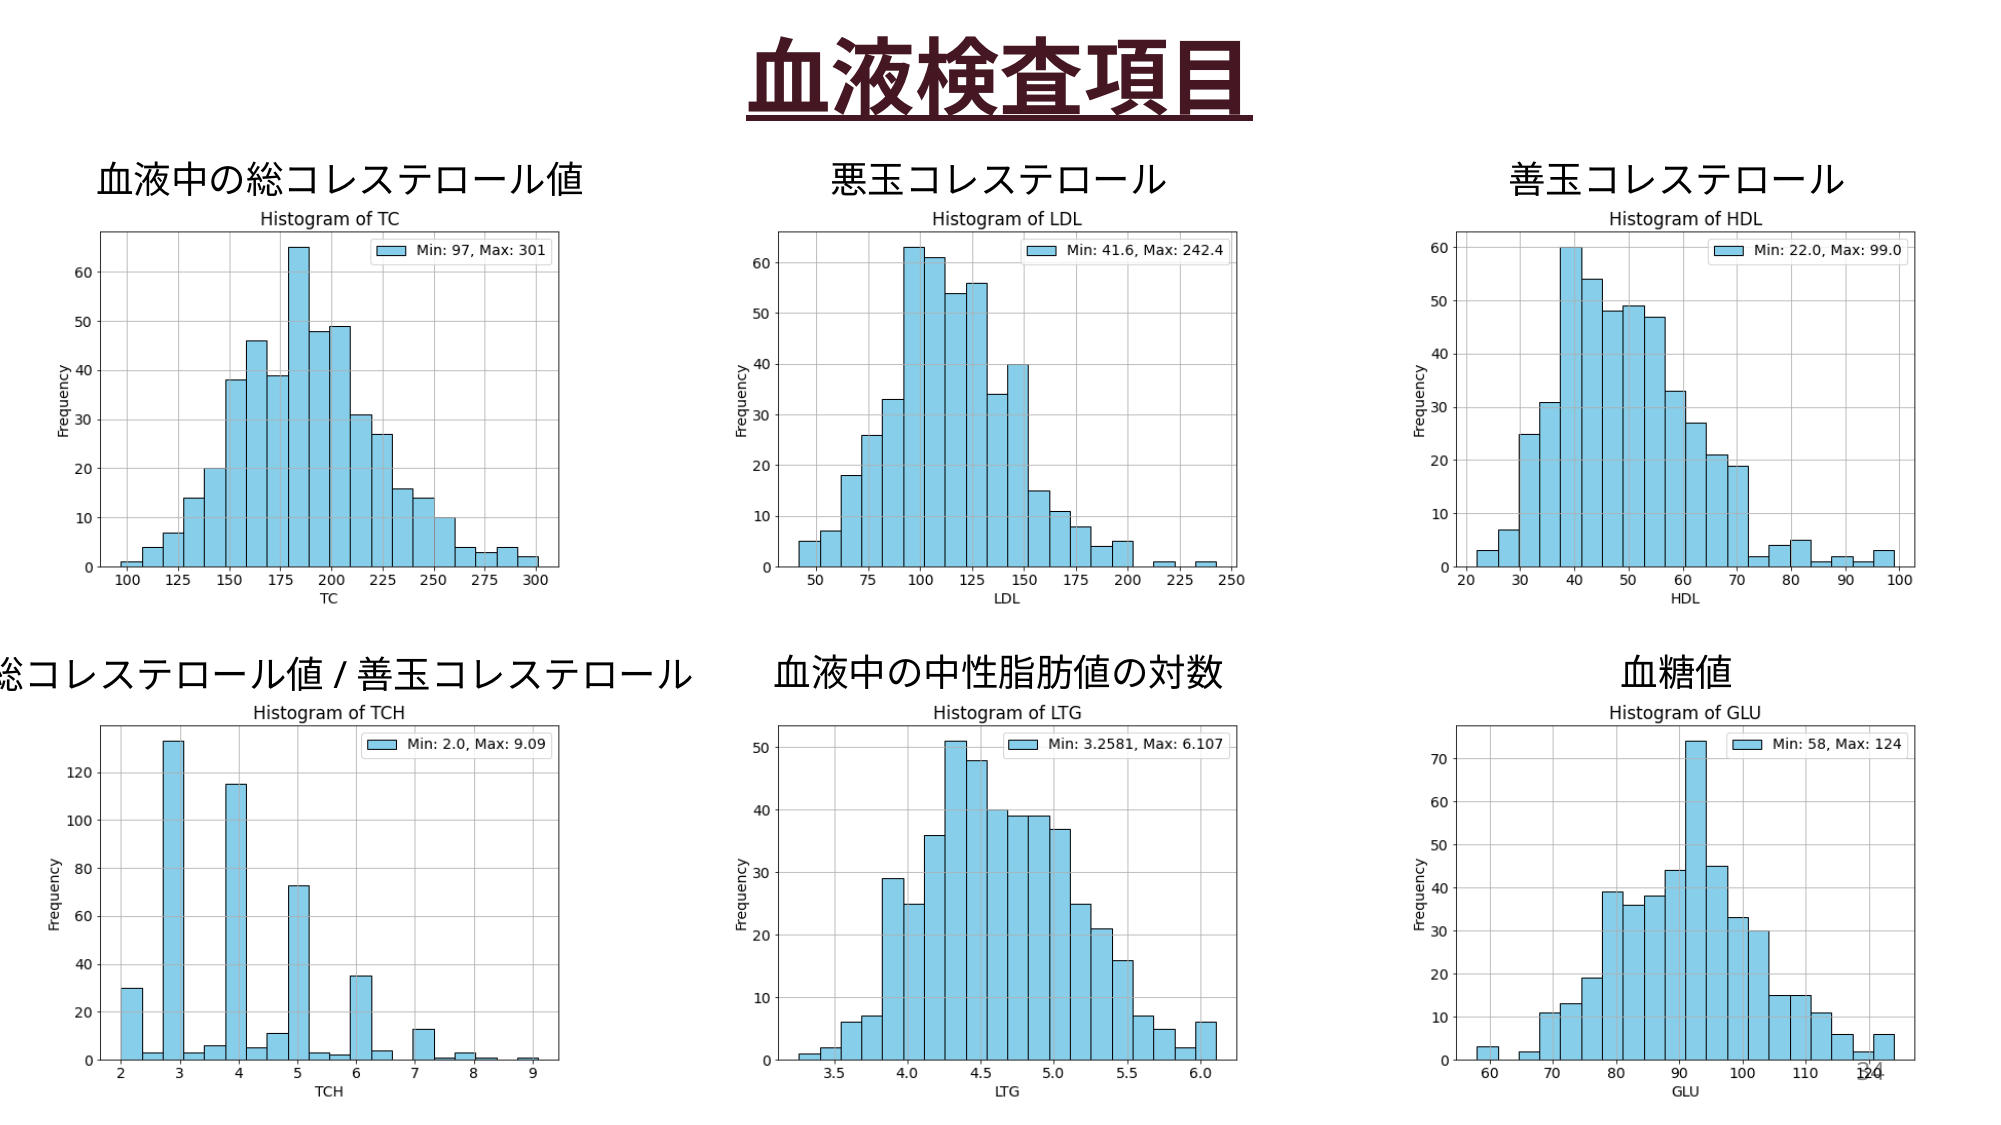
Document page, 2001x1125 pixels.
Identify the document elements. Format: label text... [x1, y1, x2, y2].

text_box 血液中の中性脂肪値の対数 [759, 641, 1239, 670]
text_box 血液中の総コレステロール値 [81, 148, 599, 177]
picture [704, 178, 1296, 622]
text_box 血糖値 [1605, 641, 1749, 670]
title 血液検査項目 [99, 16, 1900, 134]
text_box 総コレステロール値/善玉コレステロール [0, 643, 709, 704]
picture [1382, 671, 1974, 1116]
picture [1382, 178, 1974, 622]
picture [26, 178, 618, 622]
picture [26, 671, 618, 1116]
picture [704, 671, 1296, 1116]
text_box 善玉コレステロール [1493, 148, 1861, 177]
text_box 悪玉コレステロール [815, 148, 1183, 177]
